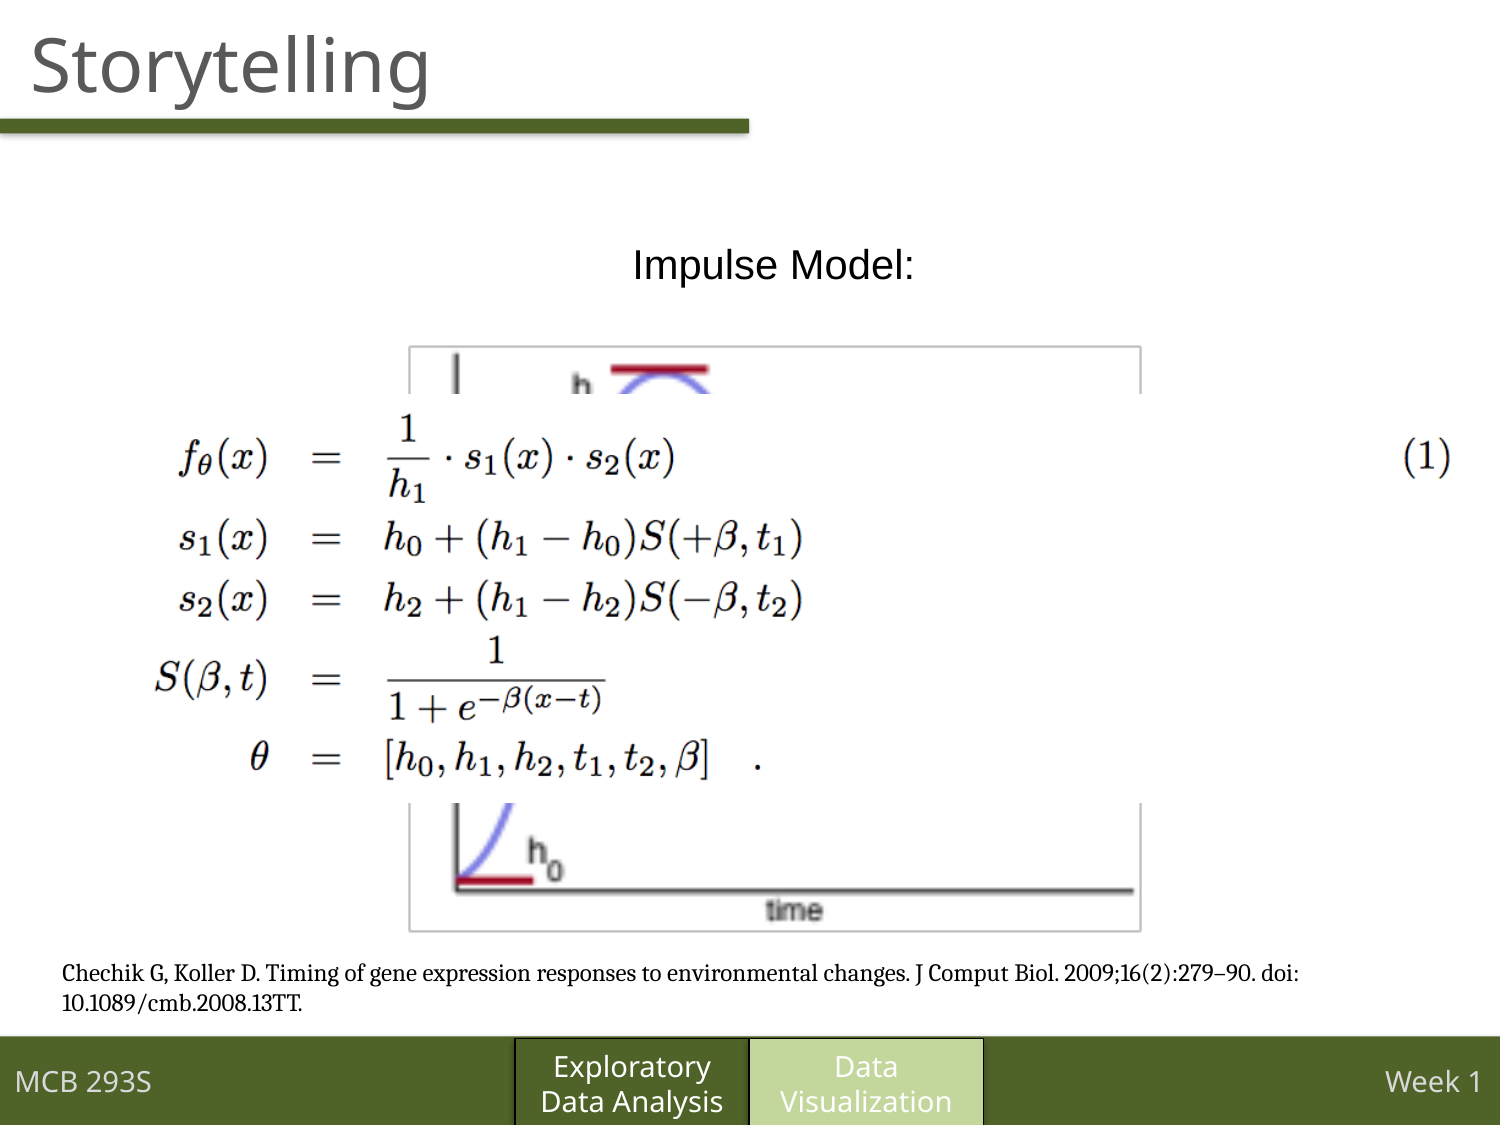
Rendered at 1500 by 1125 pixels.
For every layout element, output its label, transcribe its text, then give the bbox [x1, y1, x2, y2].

text_box [0, 118, 750, 134]
text_box [0, 1036, 1500, 1125]
text_box Data Visualization [749, 1038, 984, 1125]
picture [47, 297, 1500, 947]
text_box Chechik G, Koller D. Timing of gene expression responses to environmental changes. J Comput Biol. 2009;16(2):279–90. doi: 10.1089/cmb.2008.13TT. [47, 949, 1454, 1025]
text_box MCB 293S [0, 1056, 167, 1106]
text_box Impulse Model: [617, 230, 931, 295]
text_box Exploratory Data Analysis [514, 1038, 747, 1125]
text_box Week 1 [1369, 1056, 1499, 1106]
title Storytelling [15, 0, 1485, 126]
